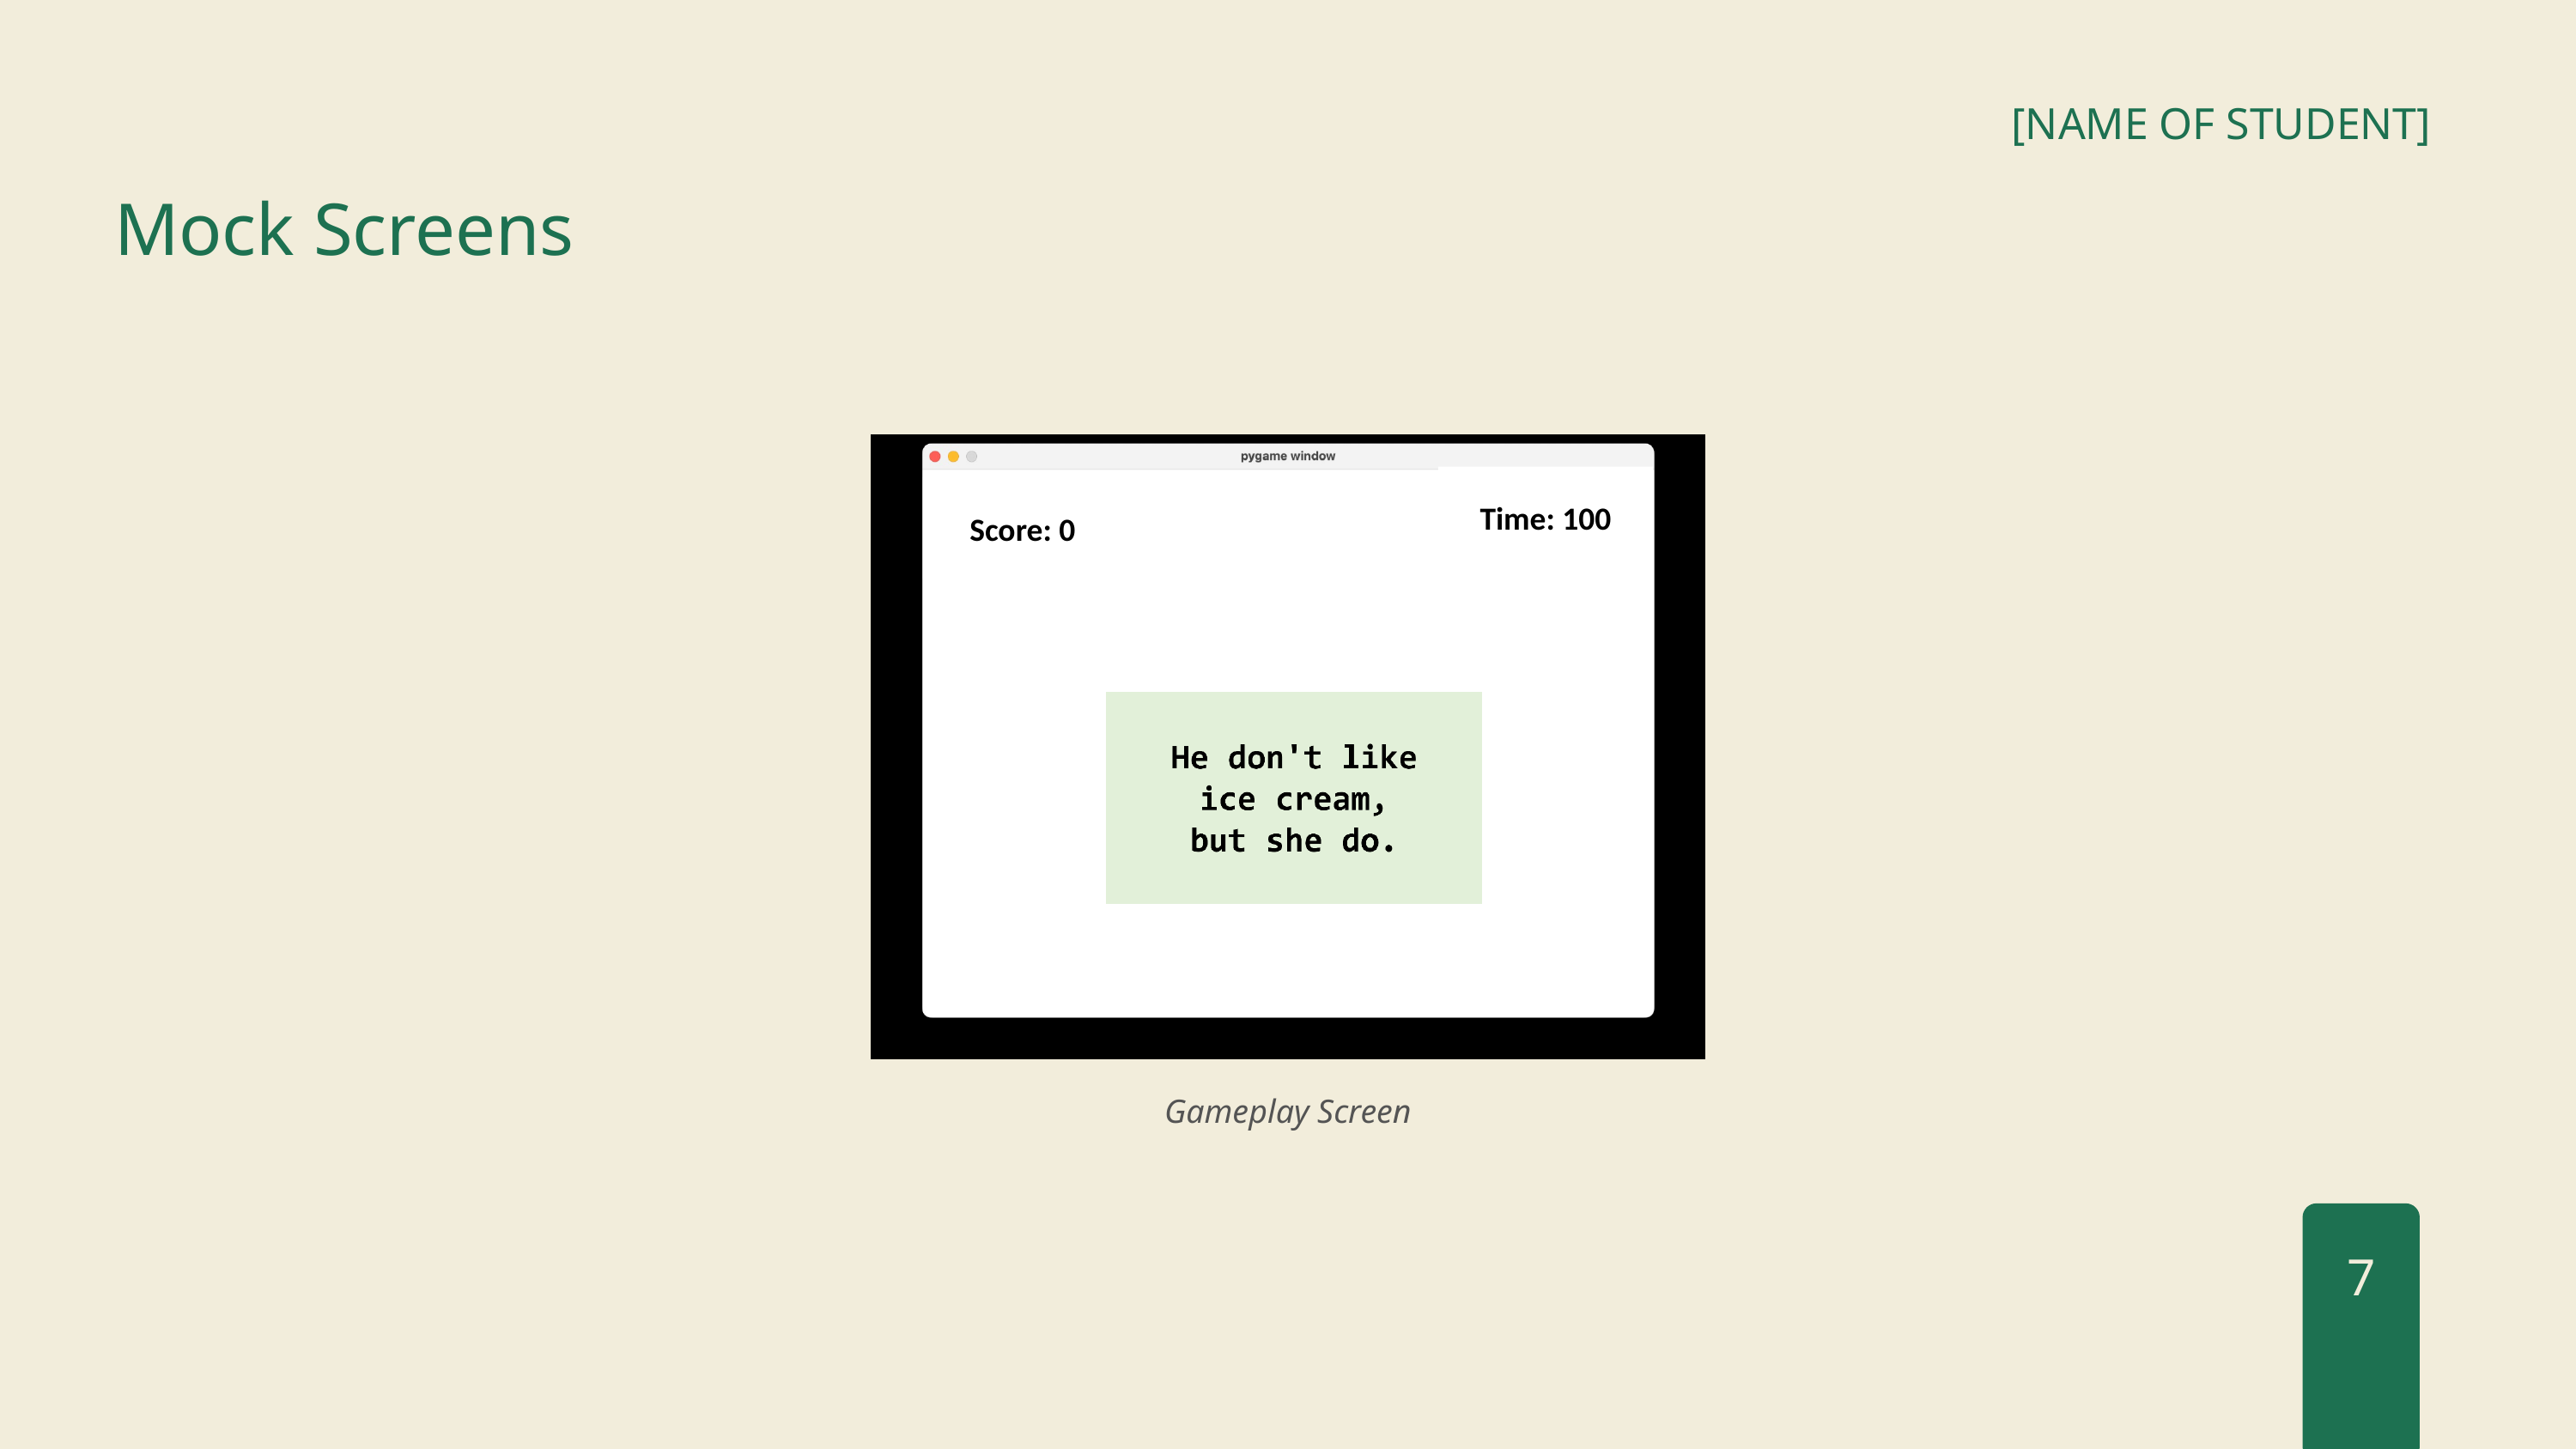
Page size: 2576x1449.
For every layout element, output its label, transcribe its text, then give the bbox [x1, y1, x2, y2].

text_box Mock Screens [114, 169, 1094, 270]
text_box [2302, 1203, 2421, 1449]
picture [1106, 692, 1482, 904]
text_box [871, 434, 1705, 1161]
text_box [NAME OF STUDENT] [1930, 88, 2432, 149]
